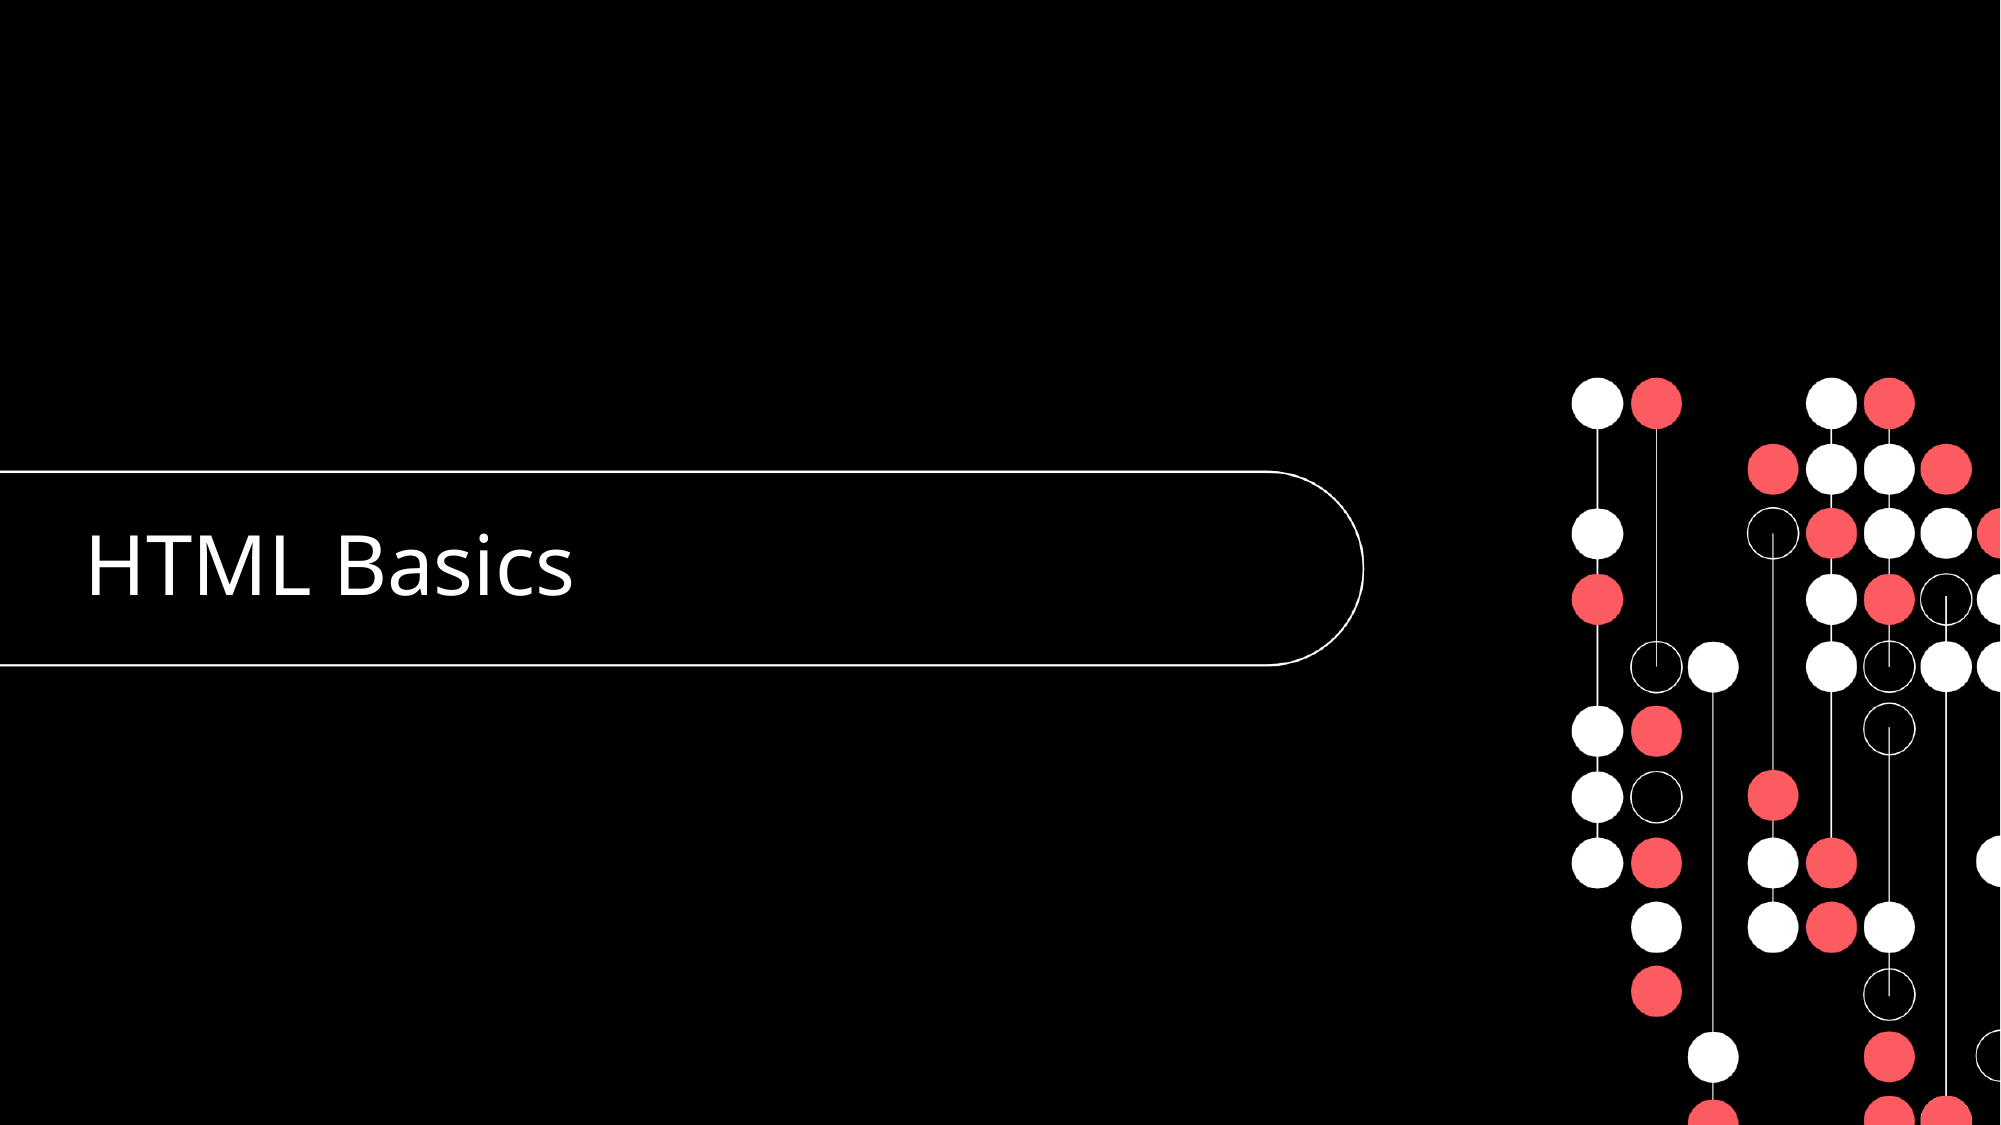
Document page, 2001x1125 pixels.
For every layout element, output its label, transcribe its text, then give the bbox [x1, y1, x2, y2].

title HTML Basics [84, 472, 1278, 665]
picture [0, 0, 2001, 1125]
